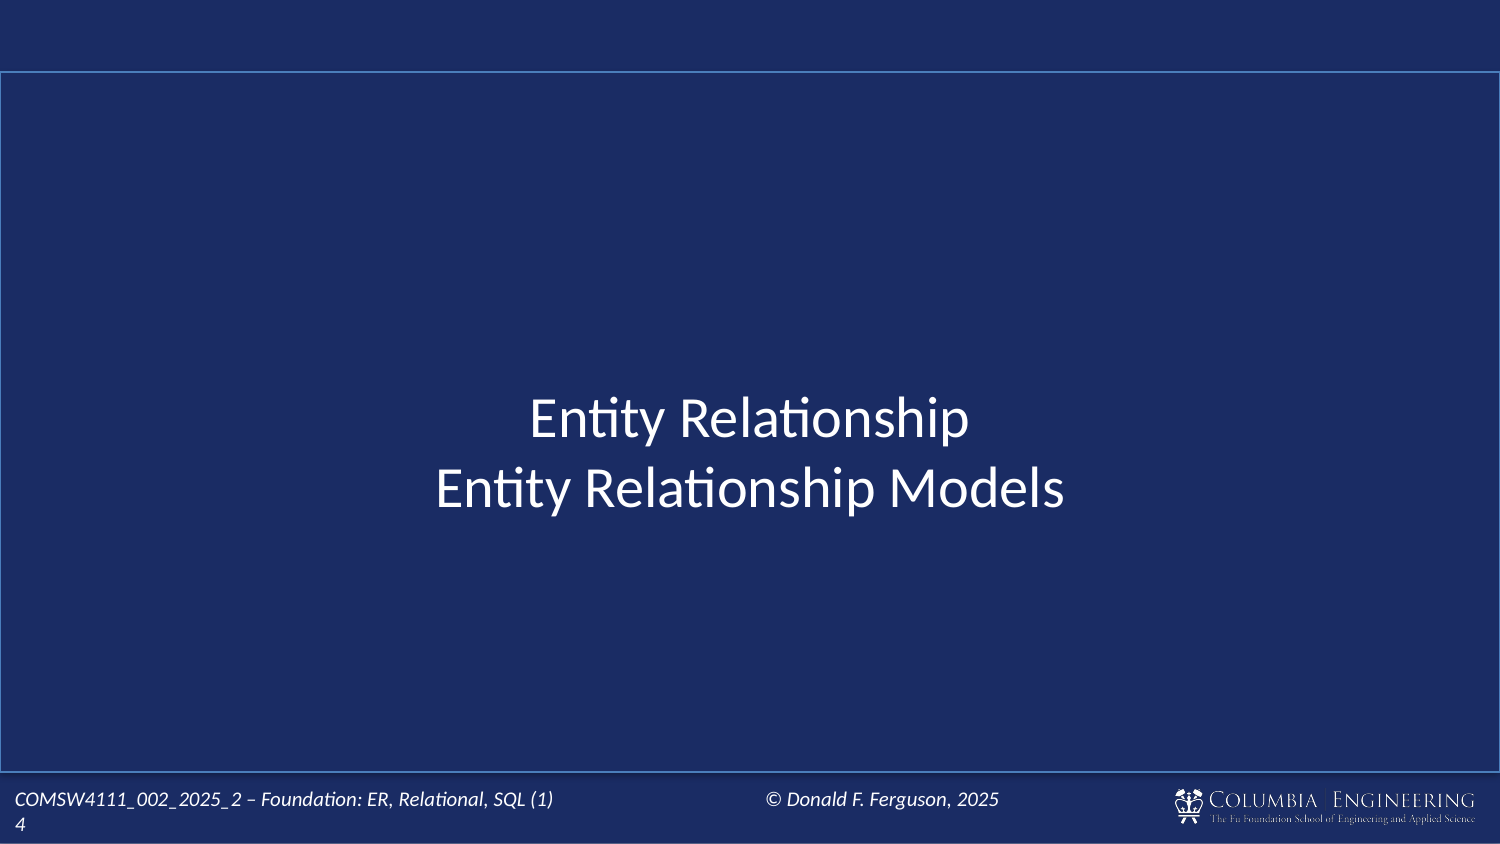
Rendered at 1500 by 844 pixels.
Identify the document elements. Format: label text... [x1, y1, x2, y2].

list Entity Relationship Entity Relationship Models [24, 371, 1475, 529]
